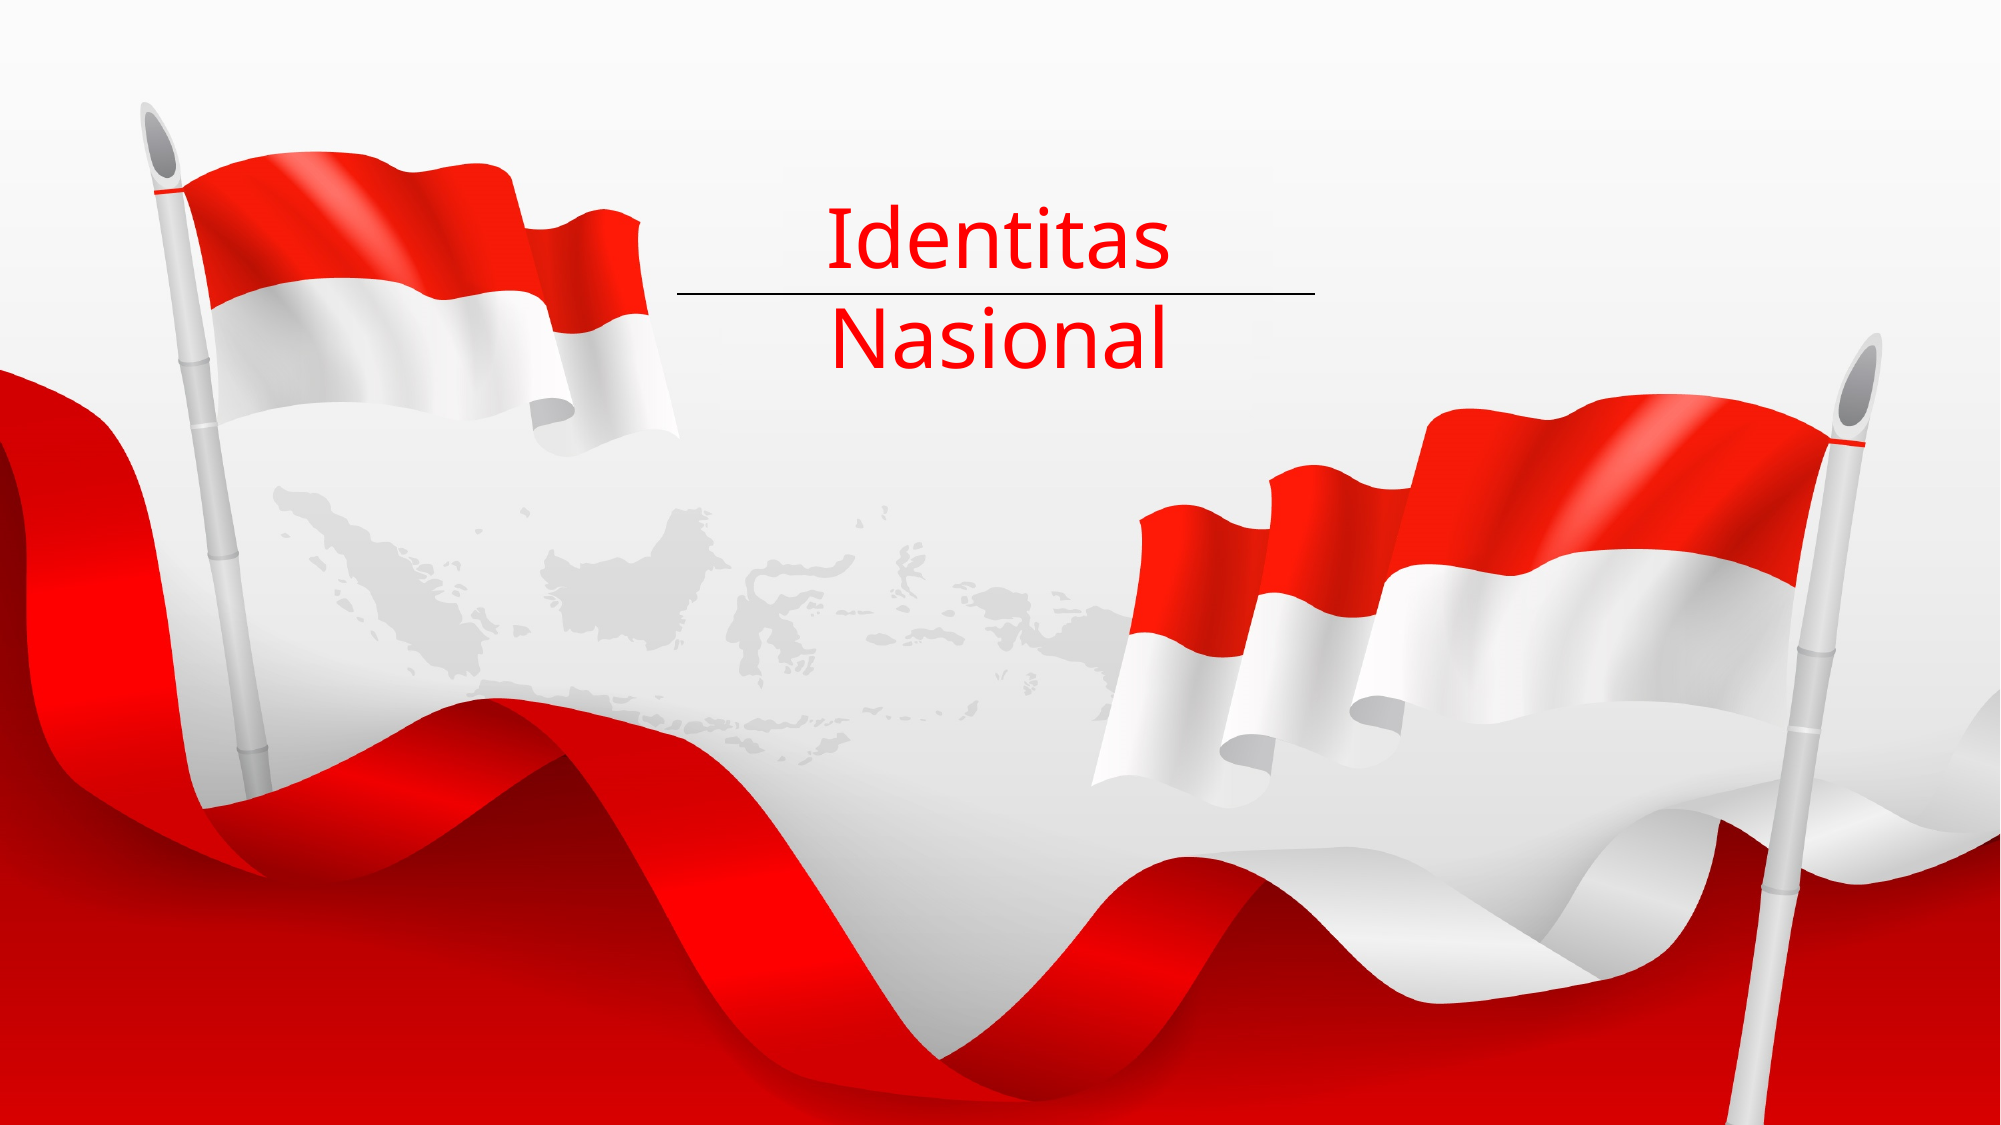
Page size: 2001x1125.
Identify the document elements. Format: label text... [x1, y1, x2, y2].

picture [0, 0, 2001, 1125]
text_box Identitas Nasional [646, 177, 1353, 393]
